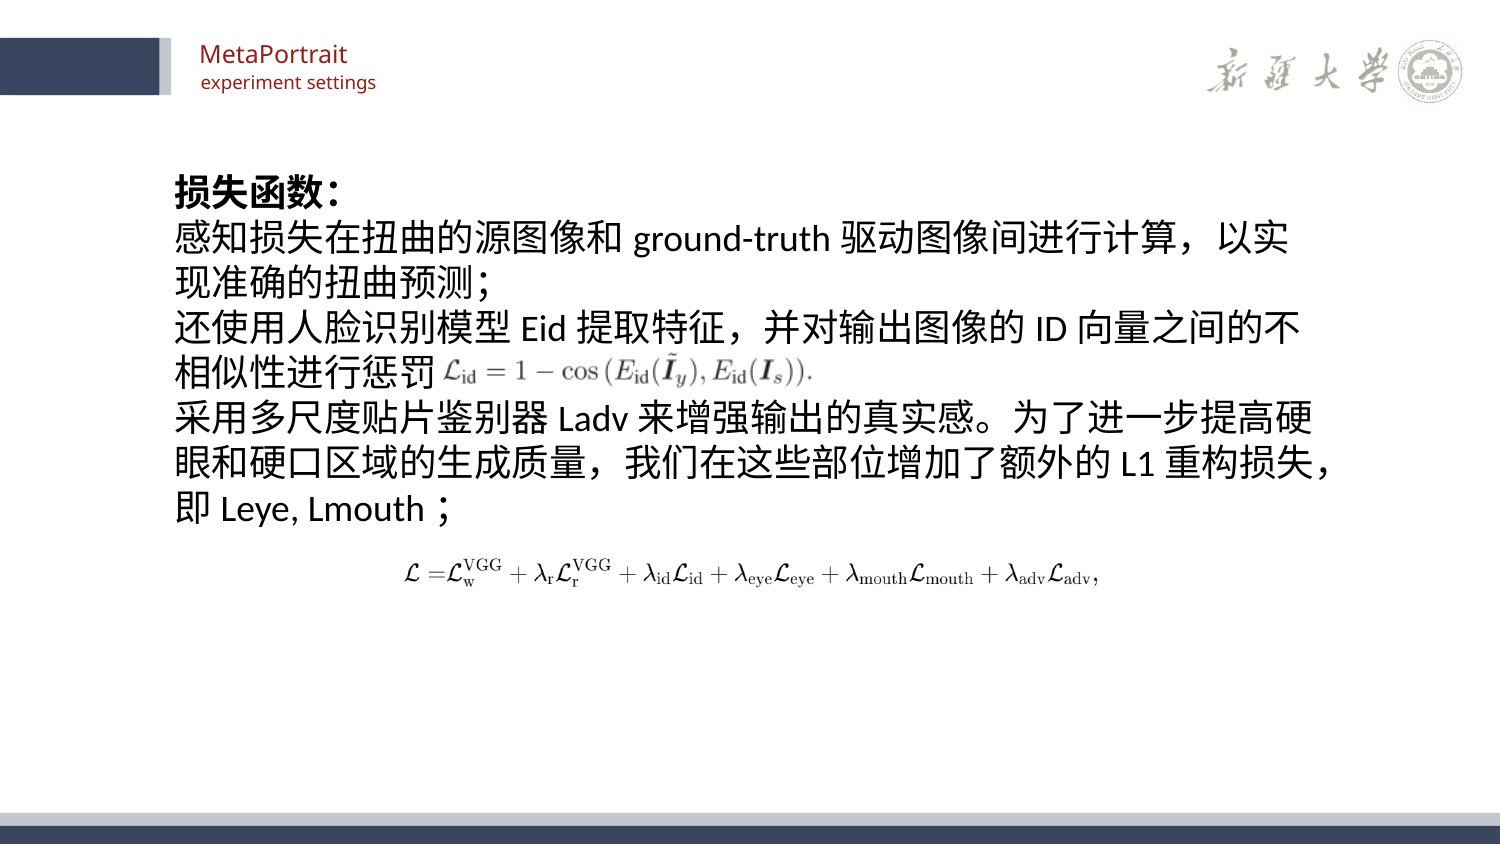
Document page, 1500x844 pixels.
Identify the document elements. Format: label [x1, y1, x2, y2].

picture [442, 350, 814, 389]
picture [396, 551, 1105, 603]
text_box [0, 33, 1500, 844]
